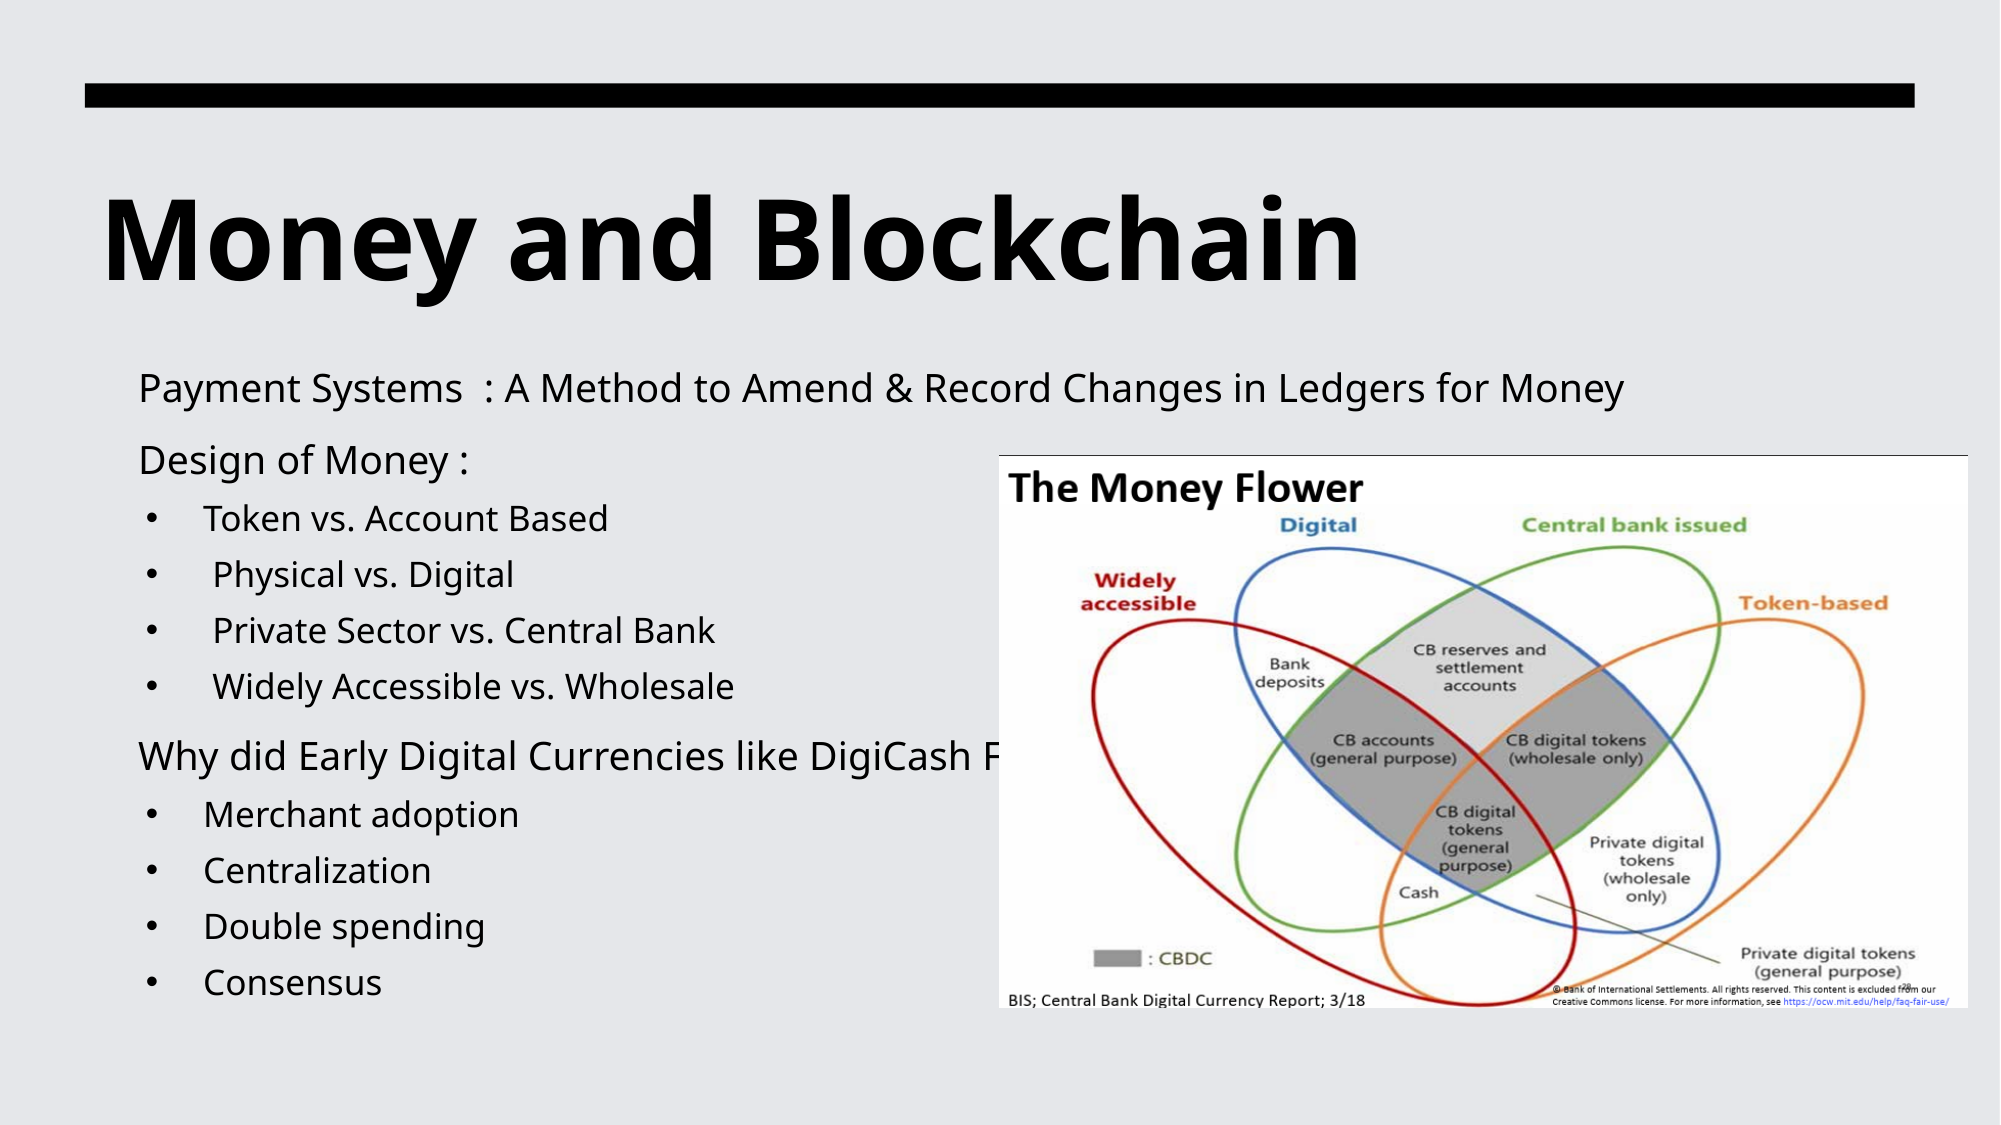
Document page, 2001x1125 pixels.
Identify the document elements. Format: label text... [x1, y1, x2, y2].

picture [999, 455, 1968, 1008]
title Money and Blockchain [84, 160, 1917, 337]
list Payment Systems : A Method to Amend & Record Changes in Ledgers for Money Design of Money : Token vs. Account Based Physical vs. Digital Private Sector vs. Central Bank Widely Accessible vs. Wholesale Why did Early Digital Currencies like DigiCash Fail? Merchant adoption Centralization Double spending Consensus [84, 351, 1957, 1017]
